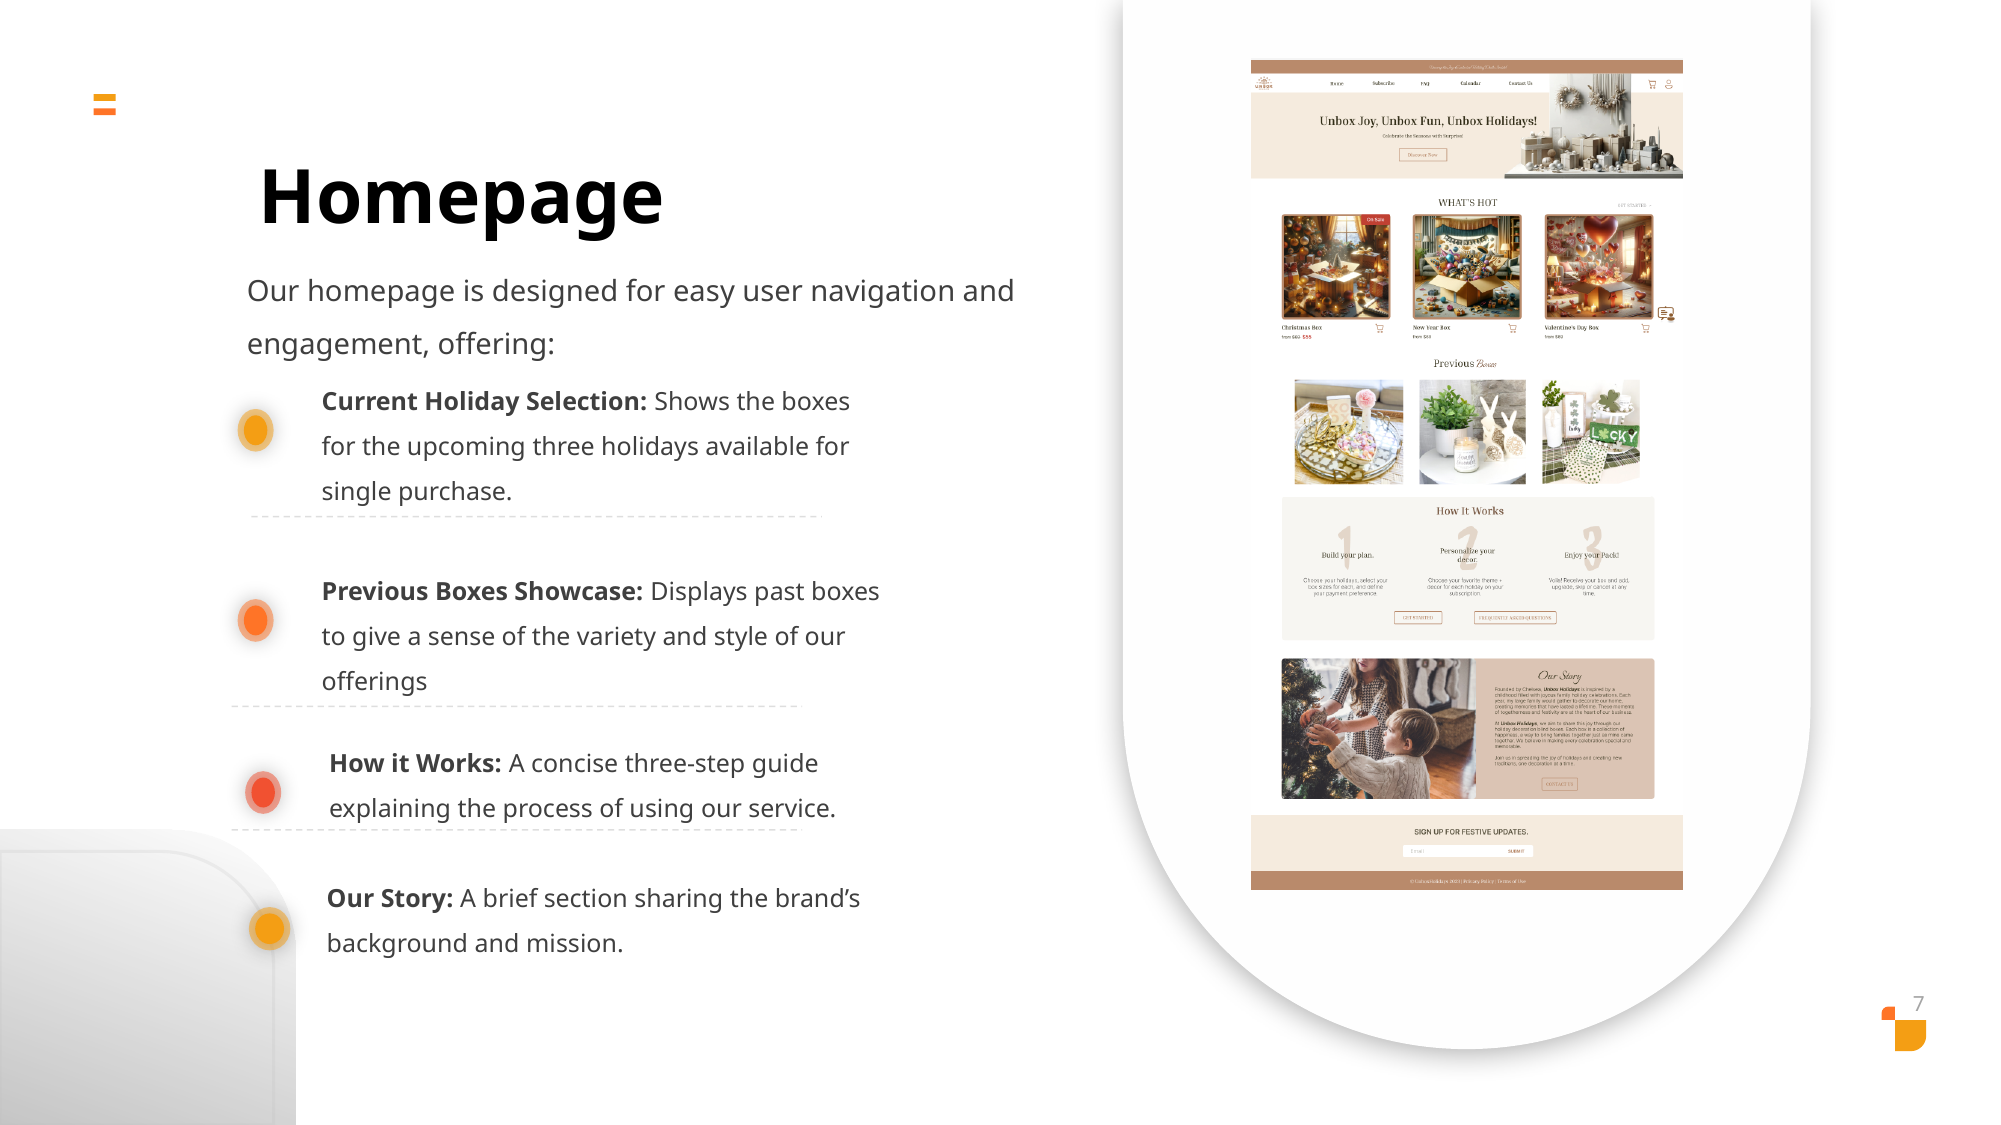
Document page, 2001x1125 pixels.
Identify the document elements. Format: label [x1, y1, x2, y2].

text_box [1122, 0, 1811, 1050]
text_box [231, 140, 1033, 861]
text_box [254, 859, 909, 998]
picture [1251, 58, 1683, 890]
